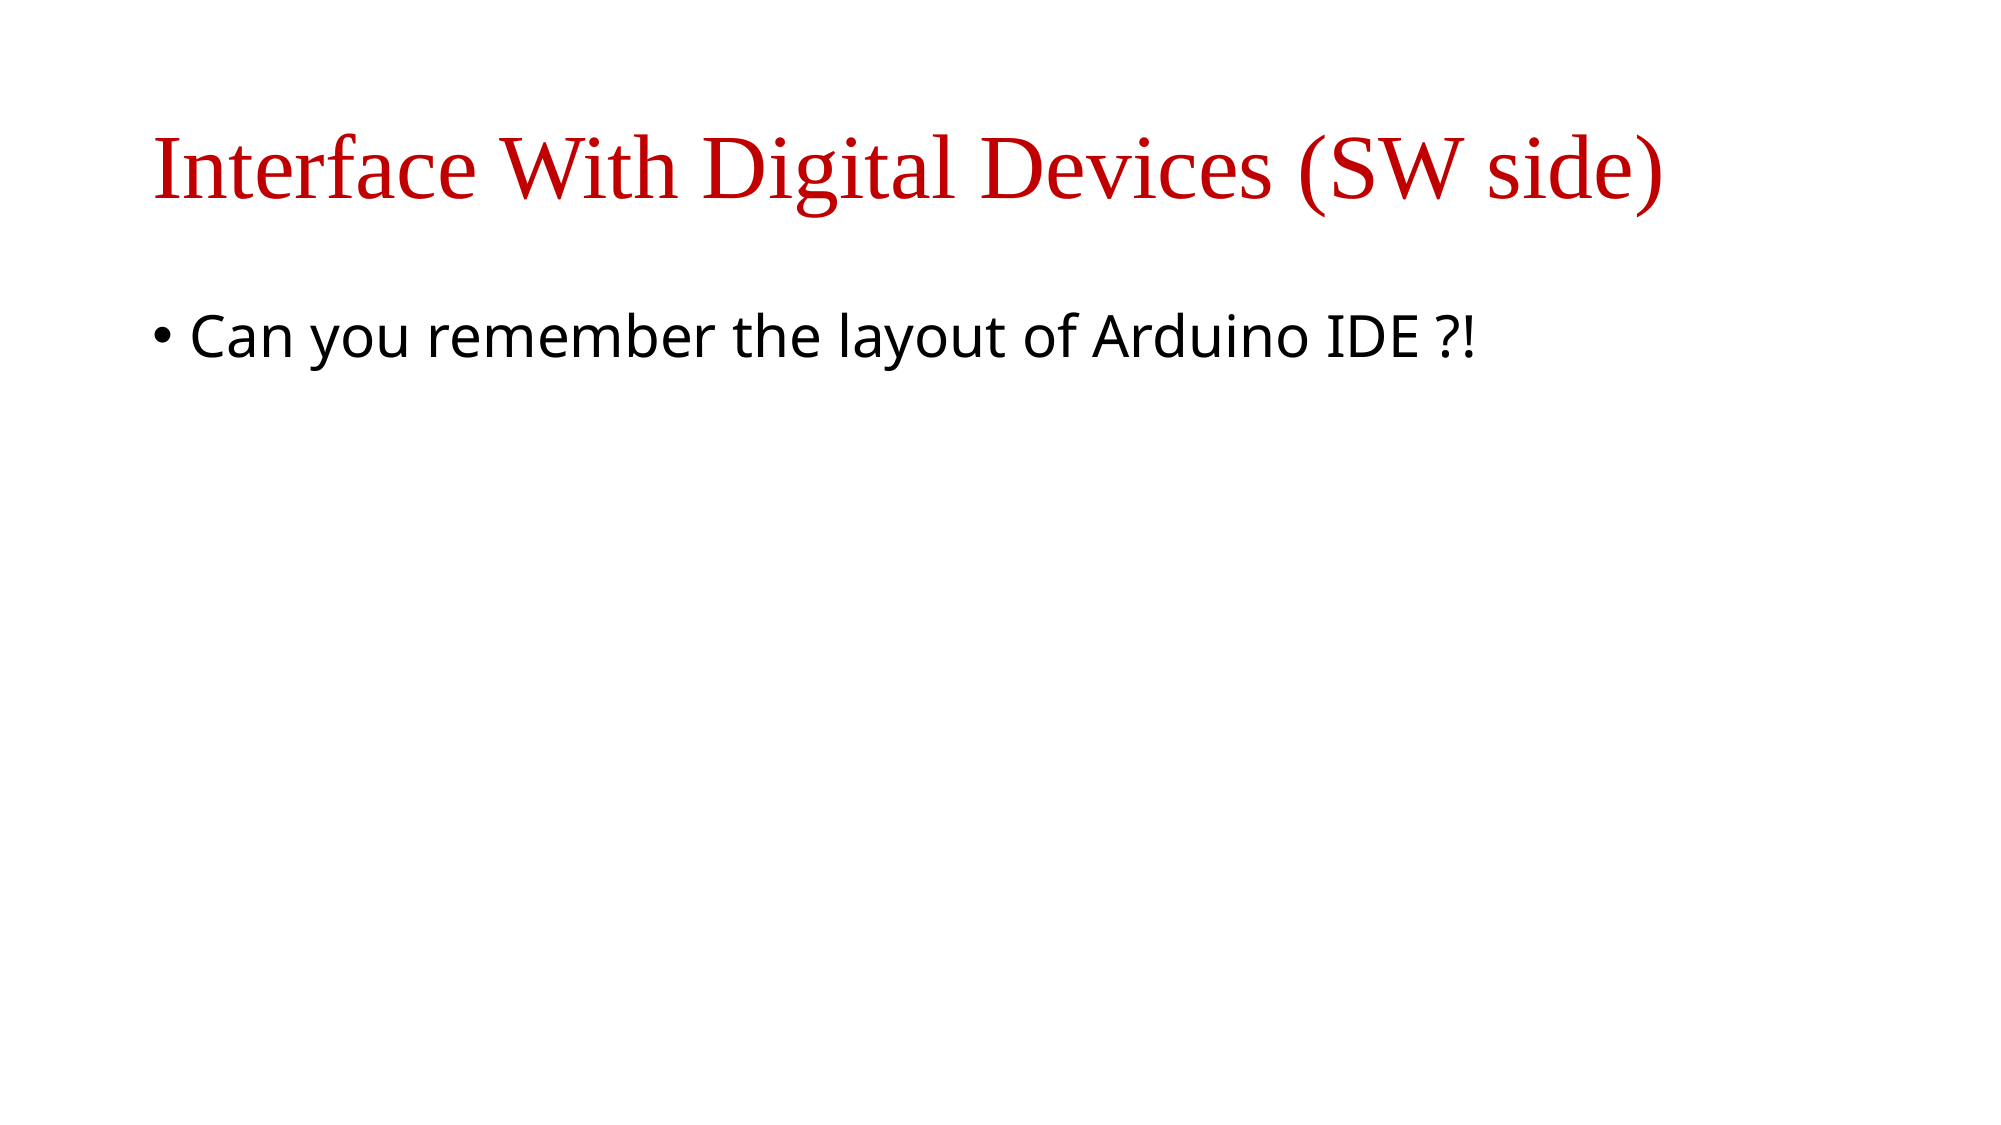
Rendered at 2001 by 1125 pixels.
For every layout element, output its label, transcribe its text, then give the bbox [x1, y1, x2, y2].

title Interface With Digital Devices (SW side) [137, 59, 1863, 278]
list Can you remember the layout of Arduino IDE ?! [137, 299, 1863, 1014]
